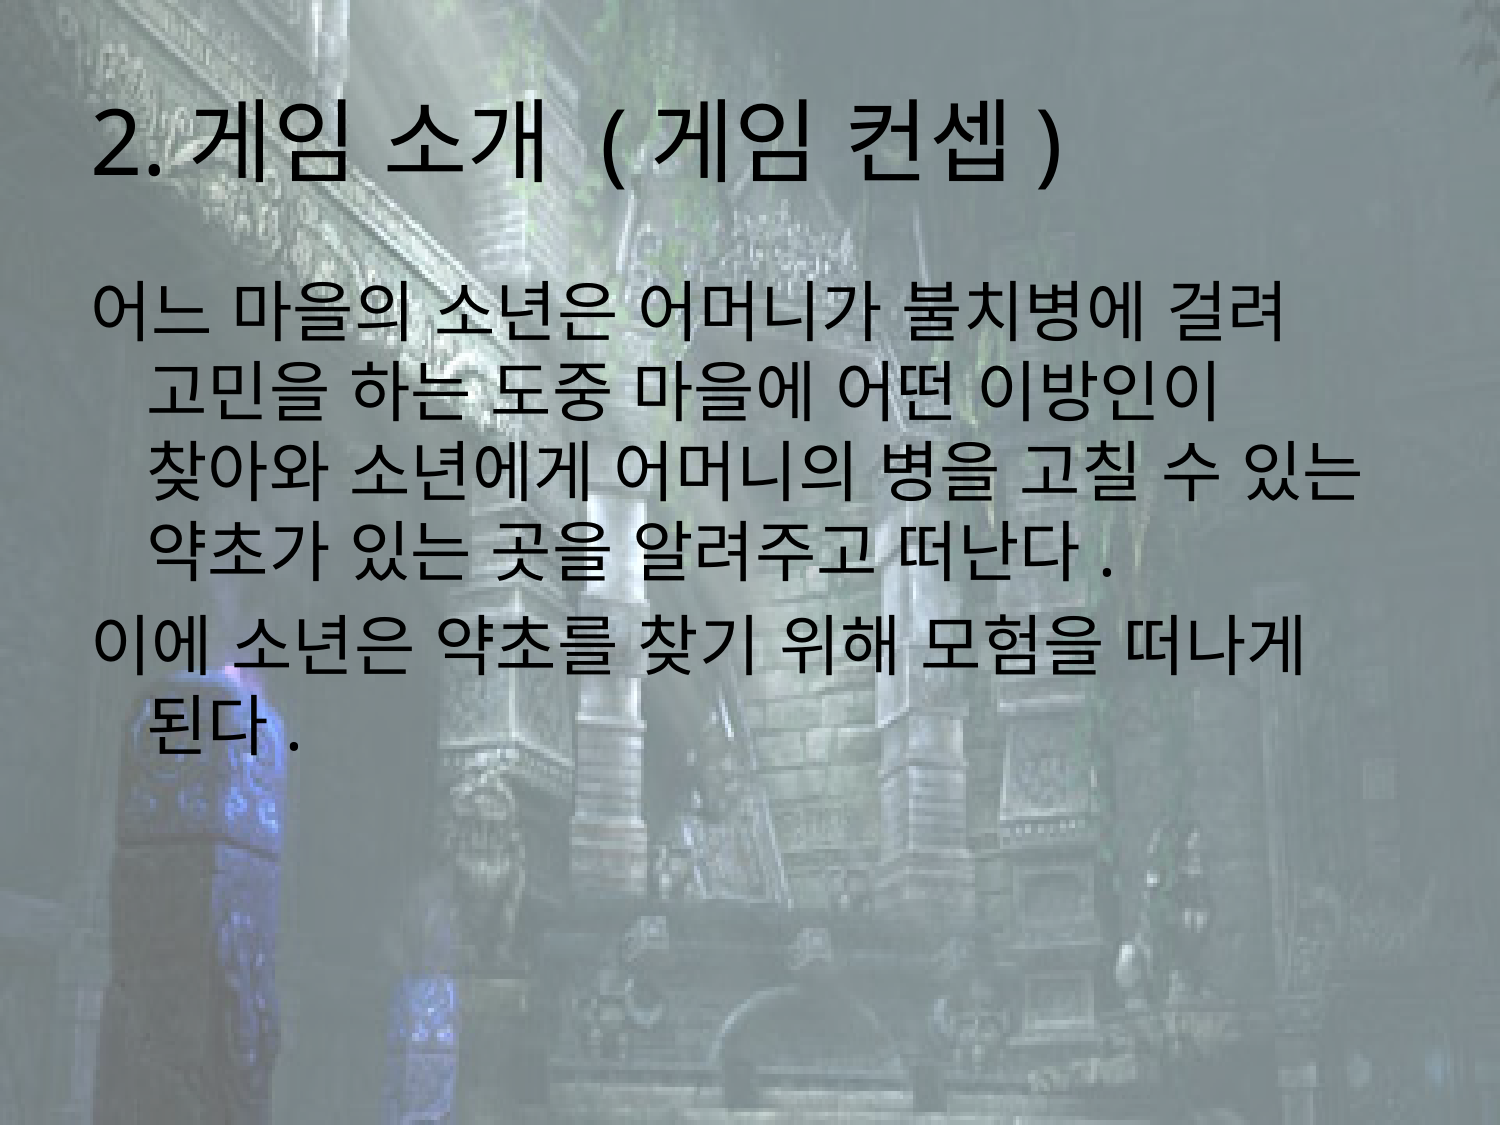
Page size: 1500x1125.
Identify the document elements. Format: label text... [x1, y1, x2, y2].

title 2.게임 소개 (게임 컨셉) [75, 45, 1425, 233]
list 어느 마을의 소년은 어머니가 불치병에 걸려 고민을 하는 도중 마을에 어떤 이방인이 찾아와 소년에게 어머니의 병을 고칠 수 있는 약초가 있는 곳을 알려주고 떠난다. 이에 소년은 약초를 찾기 위해 모험을 떠나게 된다. [75, 262, 1425, 1005]
